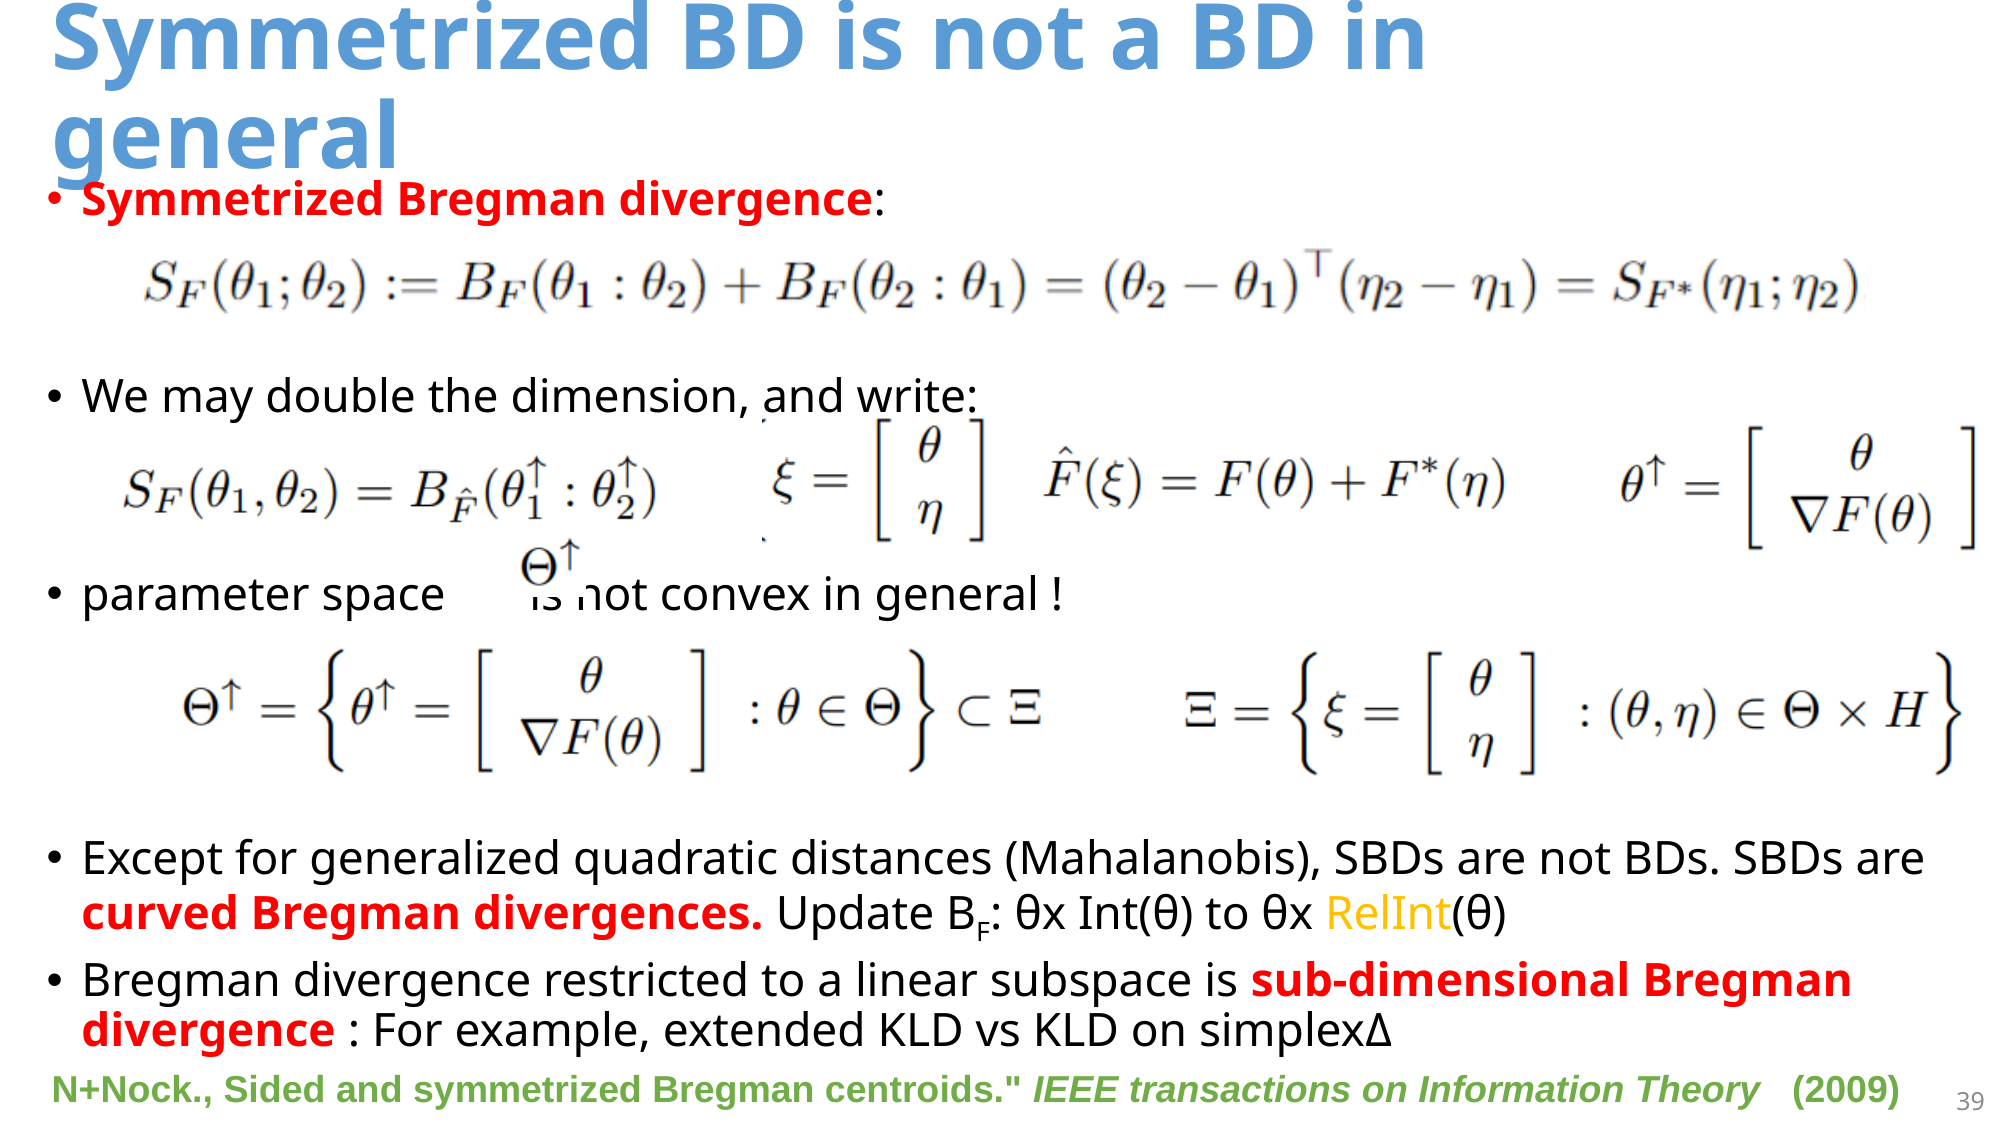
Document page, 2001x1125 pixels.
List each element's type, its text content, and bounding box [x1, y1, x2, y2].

picture [169, 625, 1069, 784]
slide_number 39 [1848, 1072, 2000, 1125]
picture [1025, 433, 1540, 523]
picture [123, 440, 660, 597]
picture [1608, 418, 1995, 555]
title Symmetrized BD is not a BD in general [36, 0, 1762, 167]
picture [133, 245, 1866, 326]
text_box N+Nock., Sided and symmetrized Bregman centroids." IEEE transactions on Information Theory (2009) [36, 1058, 1943, 1118]
picture [1158, 634, 1969, 793]
picture [762, 418, 1000, 544]
list Symmetrized Bregman divergence: We may double the dimension, and write: parameter space is not convex in general ! Except for generalized quadratic distances (Mahalanobis), SBDs are not BDs. SBDs are curved Bregman divergences. Update BF: θx Int(θ) to θx RelInt(θ) Bregman divergence restricted to a linear subspace is sub-dimensional Bregman divergence : For example, extended KLD vs KLD on simplexΔ [31, 167, 1982, 1073]
